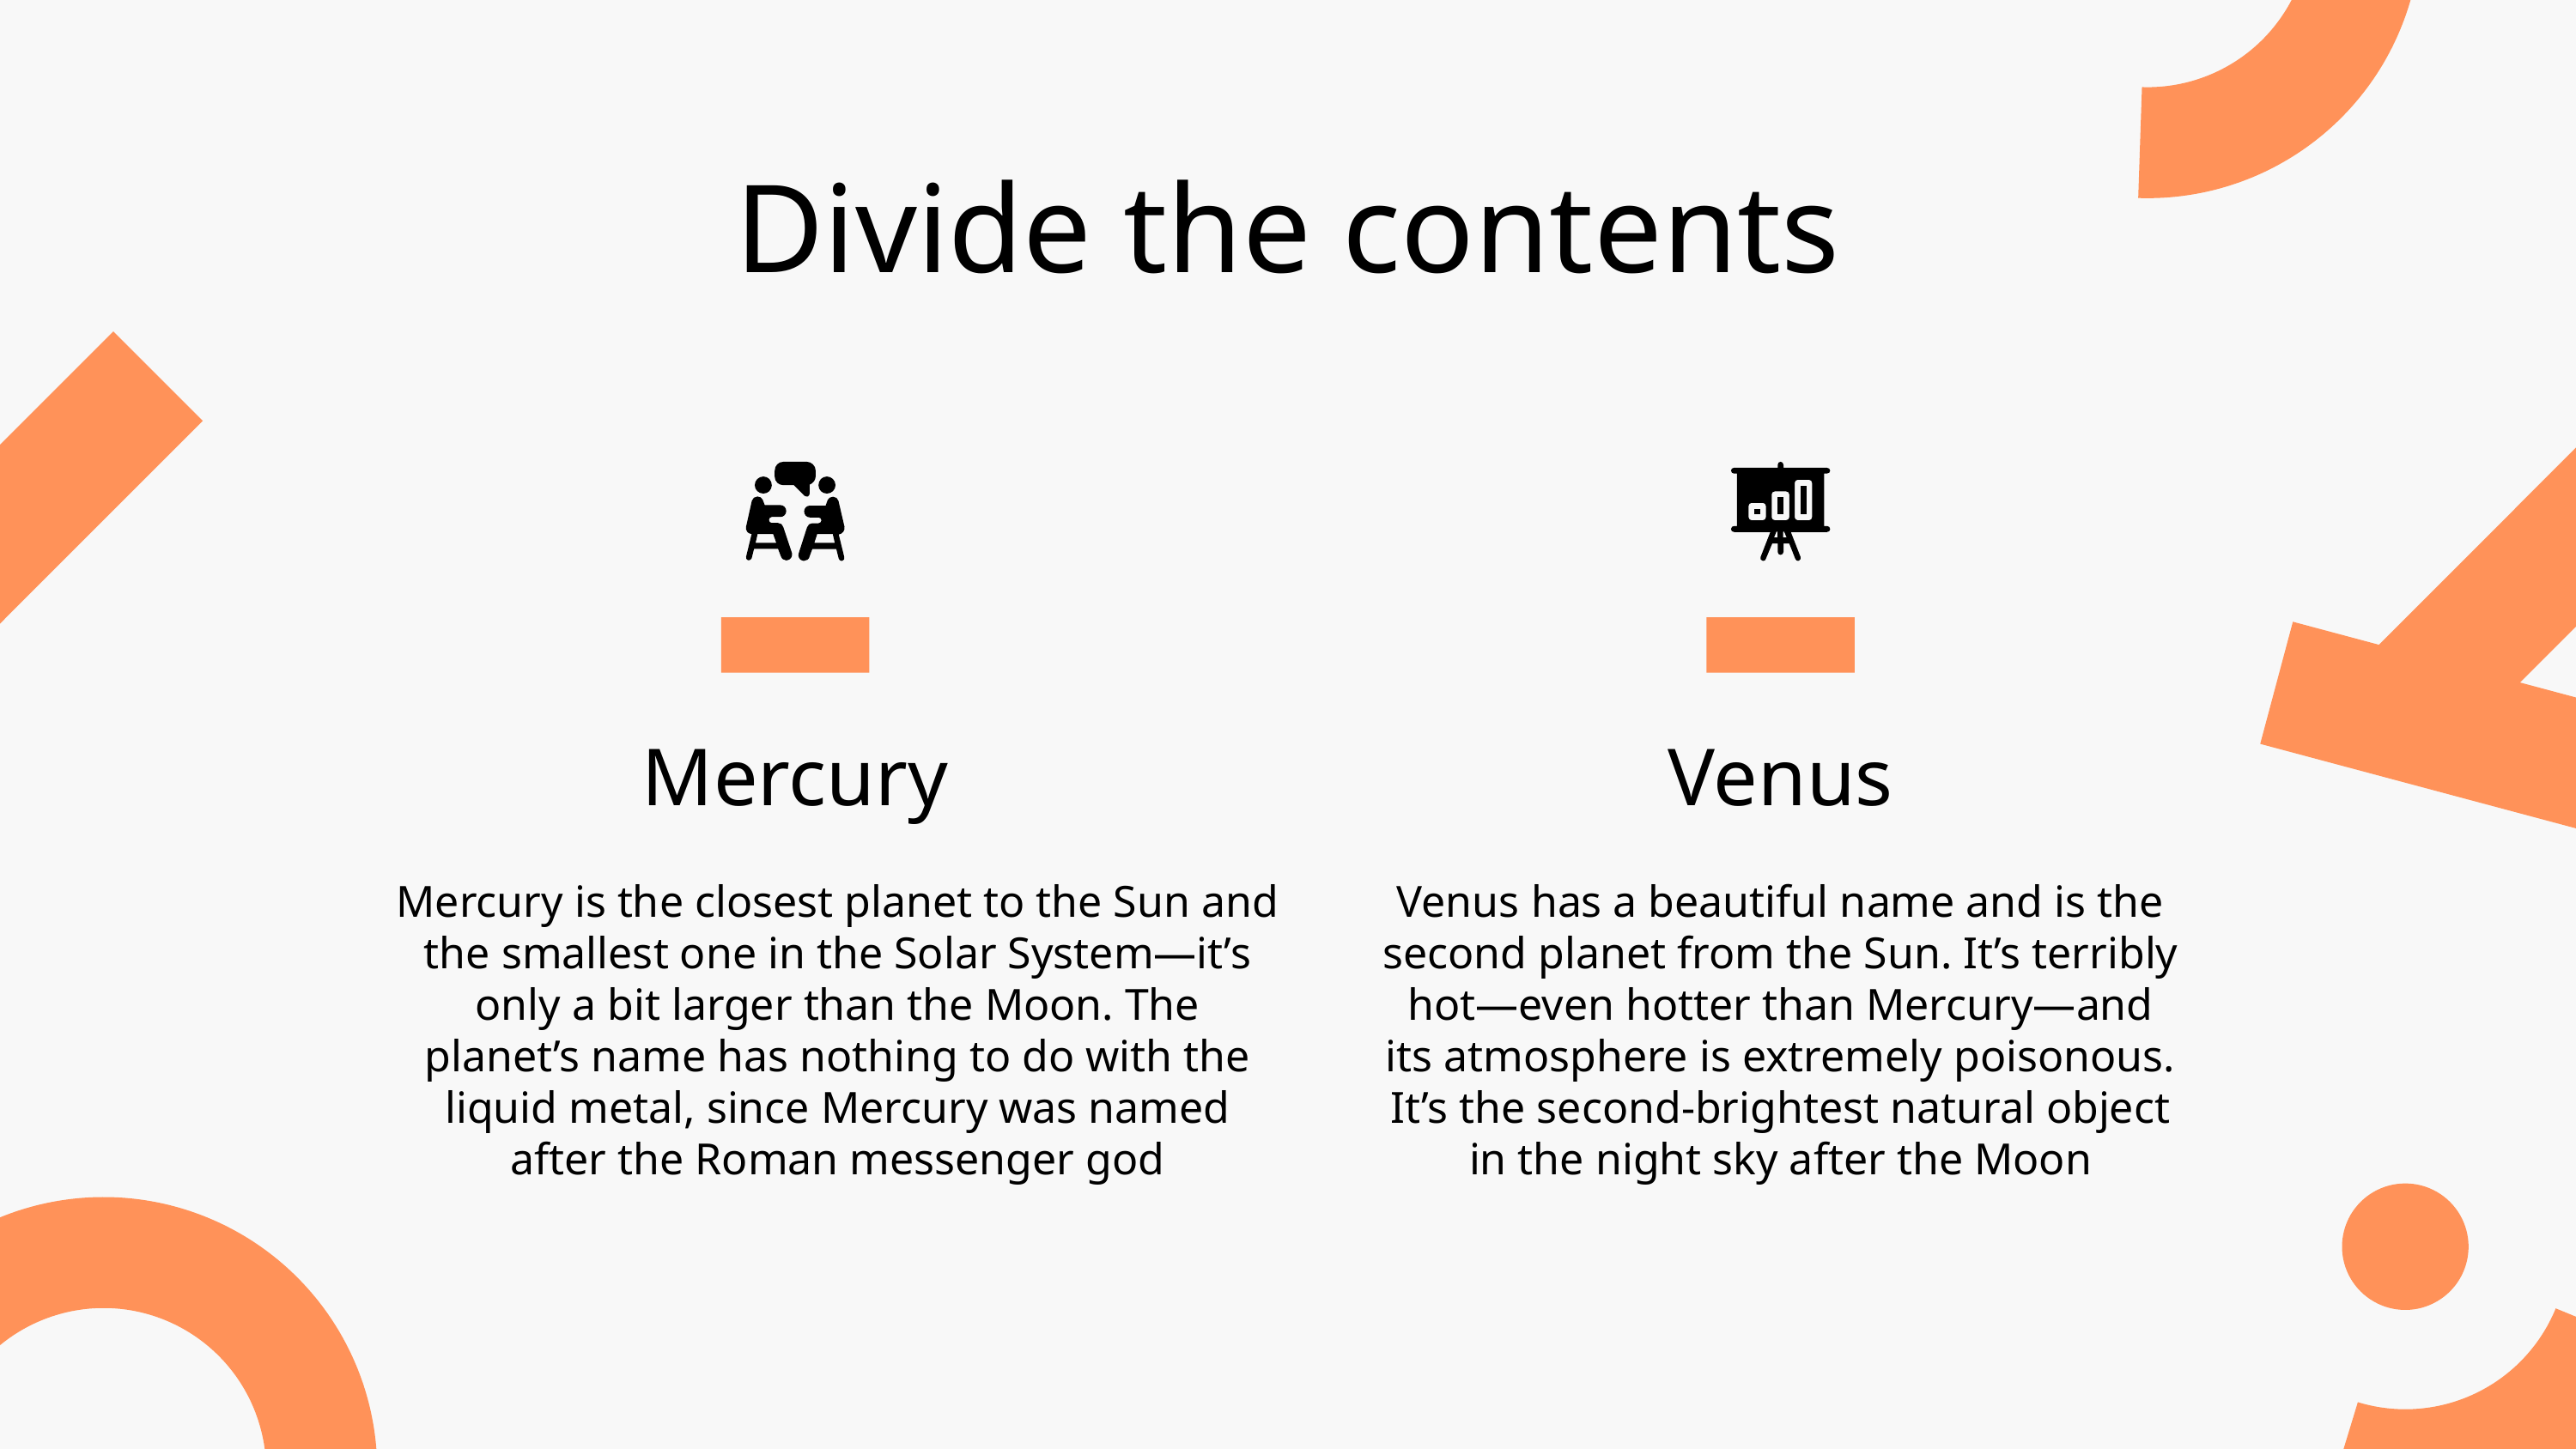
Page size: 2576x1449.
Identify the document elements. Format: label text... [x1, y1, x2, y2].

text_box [1730, 461, 1831, 561]
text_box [744, 461, 846, 561]
subtitle Mercury is the closest planet to the Sun and the smallest one in the Solar System—it’s only a bit larger than the Moon. The planet’s name has nothing to do with the liquid metal, since Mercury was named after the Roman messenger god [369, 848, 1307, 1207]
text_box [720, 617, 870, 673]
subtitle Venus has a beautiful name and is the second planet from the Sun. It’s terribly hot—even hotter than Mercury—and its atmosphere is extremely poisonous. It’s the second-brightest natural object in the night sky after the Moon [1354, 848, 2207, 1207]
text_box [2138, 0, 2411, 198]
subtitle Venus [1354, 720, 2207, 847]
subtitle Mercury [369, 720, 1222, 847]
text_box [1706, 617, 1855, 673]
title Divide the contents [203, 124, 2373, 287]
